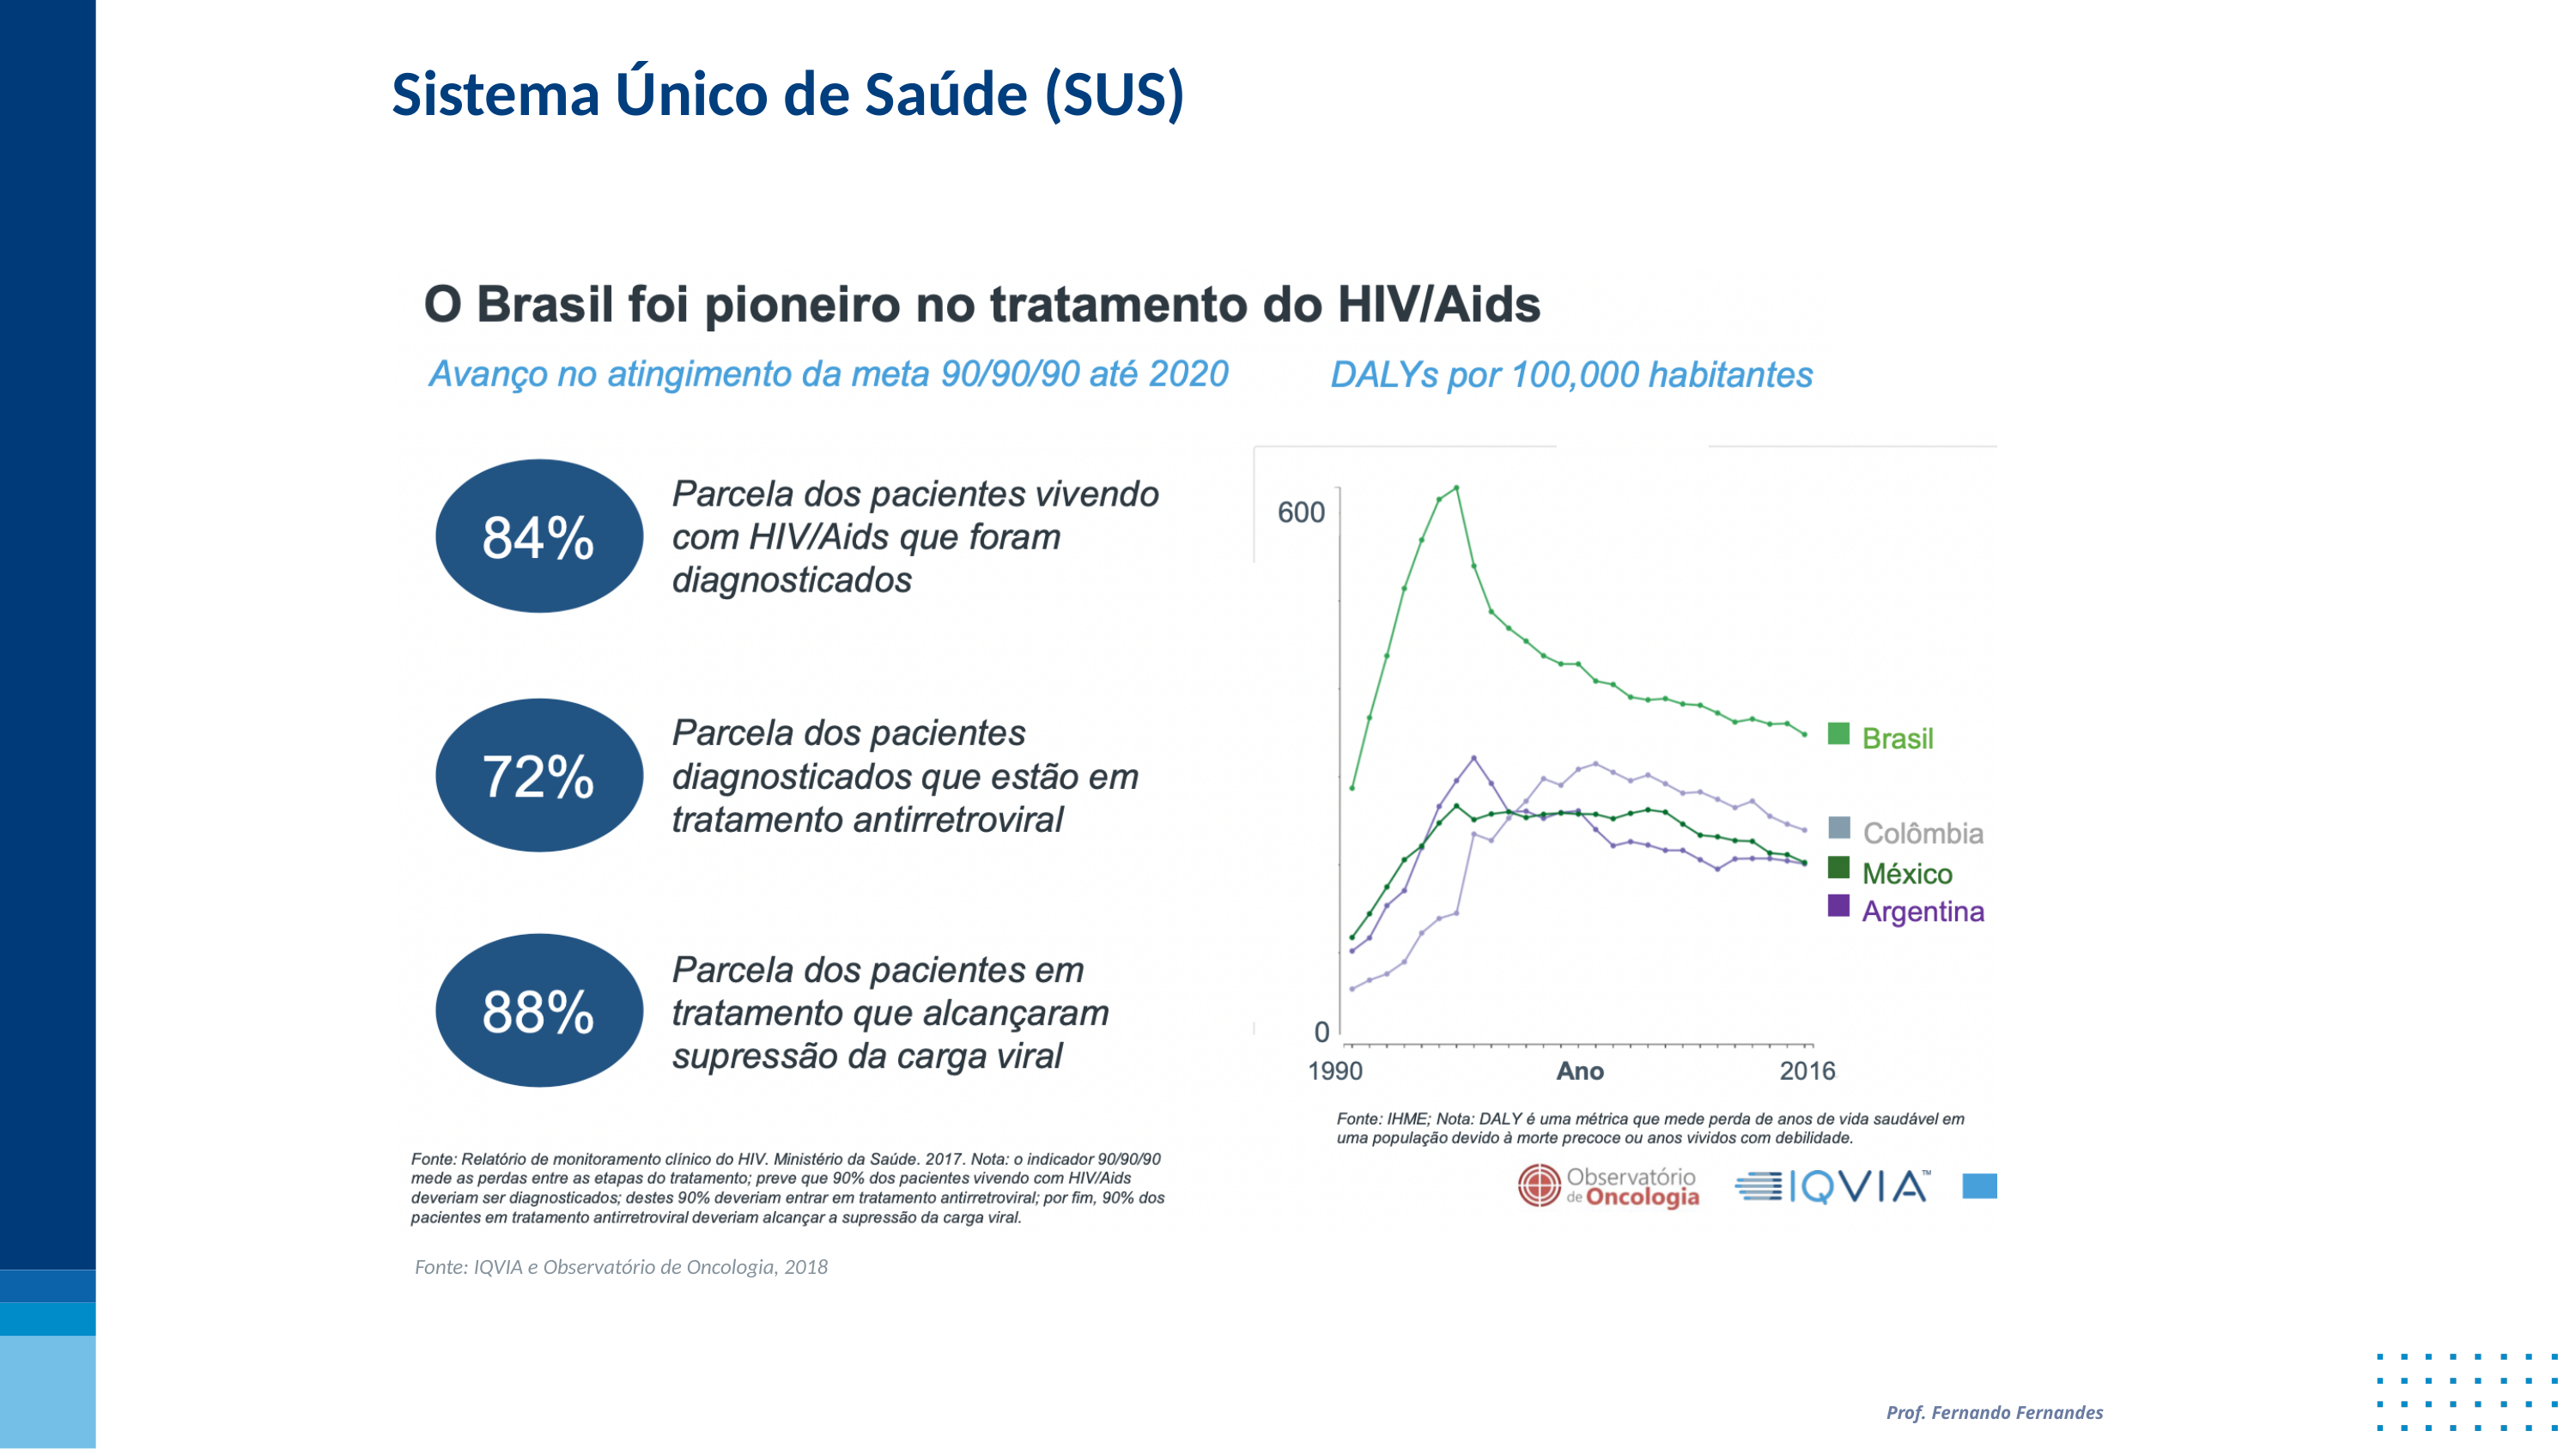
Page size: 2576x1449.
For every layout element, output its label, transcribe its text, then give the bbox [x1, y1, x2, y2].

picture [398, 430, 1997, 1232]
text_box Fonte: IQVIA e Observatório de Oncologia, 2018 [402, 1246, 842, 1285]
text_box Prof. Fernando Fernandes [1874, 1394, 2117, 1429]
picture [394, 269, 1832, 410]
text_box Sistema Único de Saúde (SUS) [379, 45, 1200, 135]
picture [2377, 1352, 2576, 1431]
